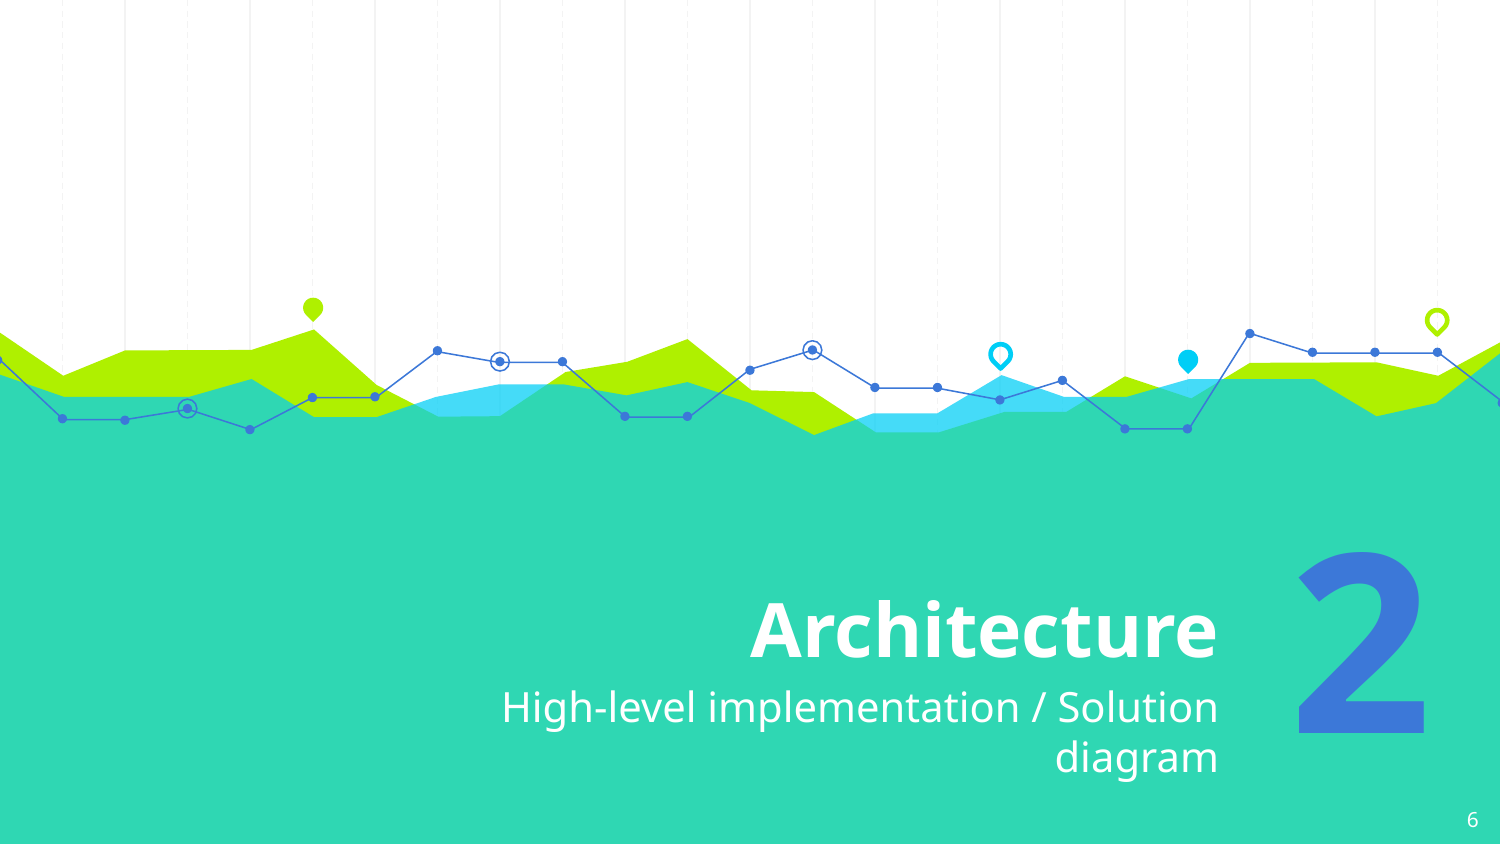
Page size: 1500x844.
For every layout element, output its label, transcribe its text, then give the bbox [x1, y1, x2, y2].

title Architecture [378, 497, 1235, 665]
text_box 2 [1216, 600, 1500, 799]
subtitle High-level implementation / Solution diagram [337, 665, 1216, 795]
slide_number 6 [1403, 791, 1494, 844]
